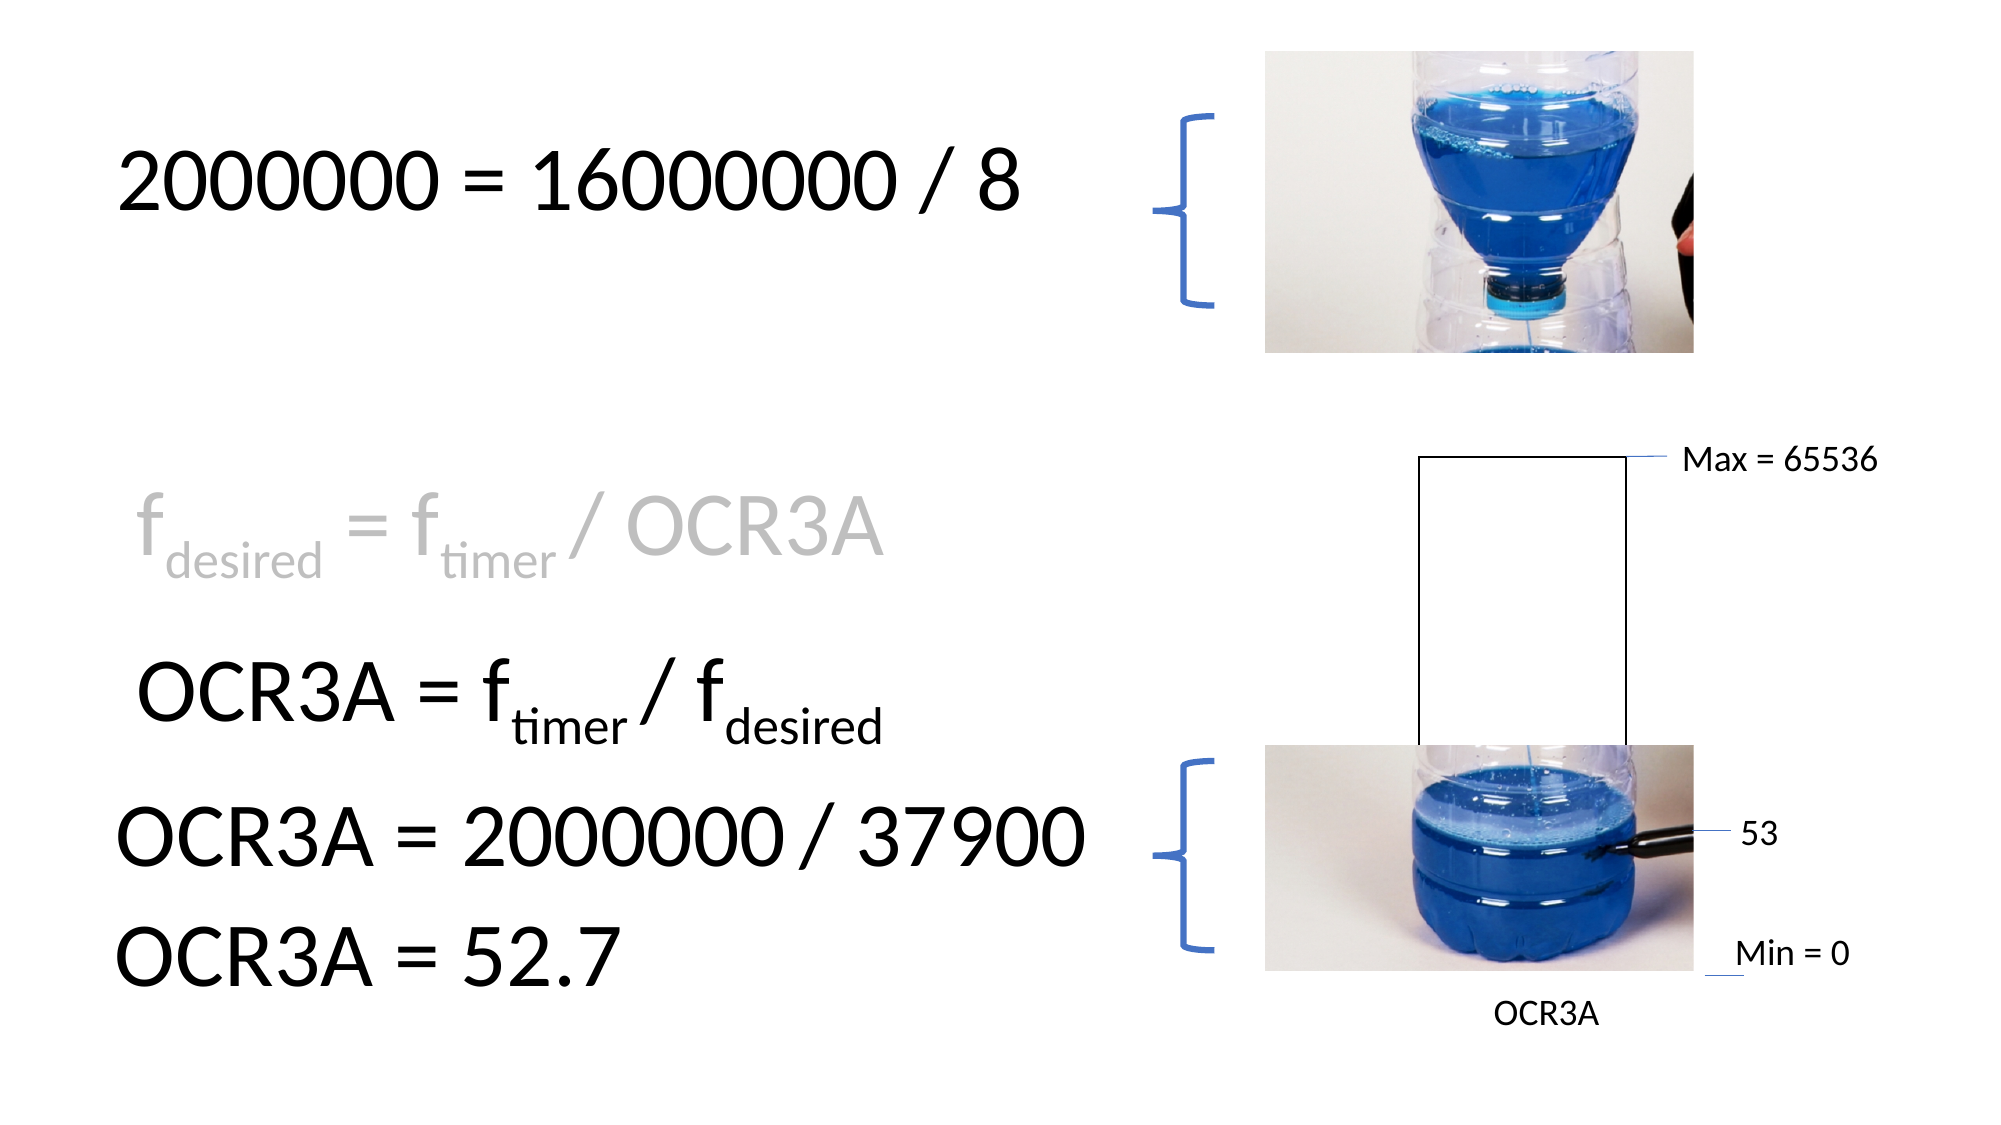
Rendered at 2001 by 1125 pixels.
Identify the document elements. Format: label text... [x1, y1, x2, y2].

text_box [1152, 115, 1215, 307]
picture [1264, 745, 1694, 971]
text_box OCR3A = 2000000 / 37900 [100, 767, 1103, 908]
text_box 53 [1725, 800, 1794, 860]
text_box OCR3A = ftimer / fdesired [122, 622, 900, 763]
text_box [1418, 456, 1627, 745]
picture [1264, 51, 1694, 353]
text_box Max = 65536 [1667, 426, 1894, 486]
text_box OCR3A [1478, 980, 1615, 1041]
text_box OCR3A = 52.7 [100, 887, 639, 1012]
text_box 2000000 = 16000000 / 8 [101, 111, 1040, 237]
text_box fdesired = ftimer / OCR3A [122, 456, 900, 597]
text_box [1152, 760, 1215, 951]
text_box Min = 0 [1720, 920, 1865, 980]
